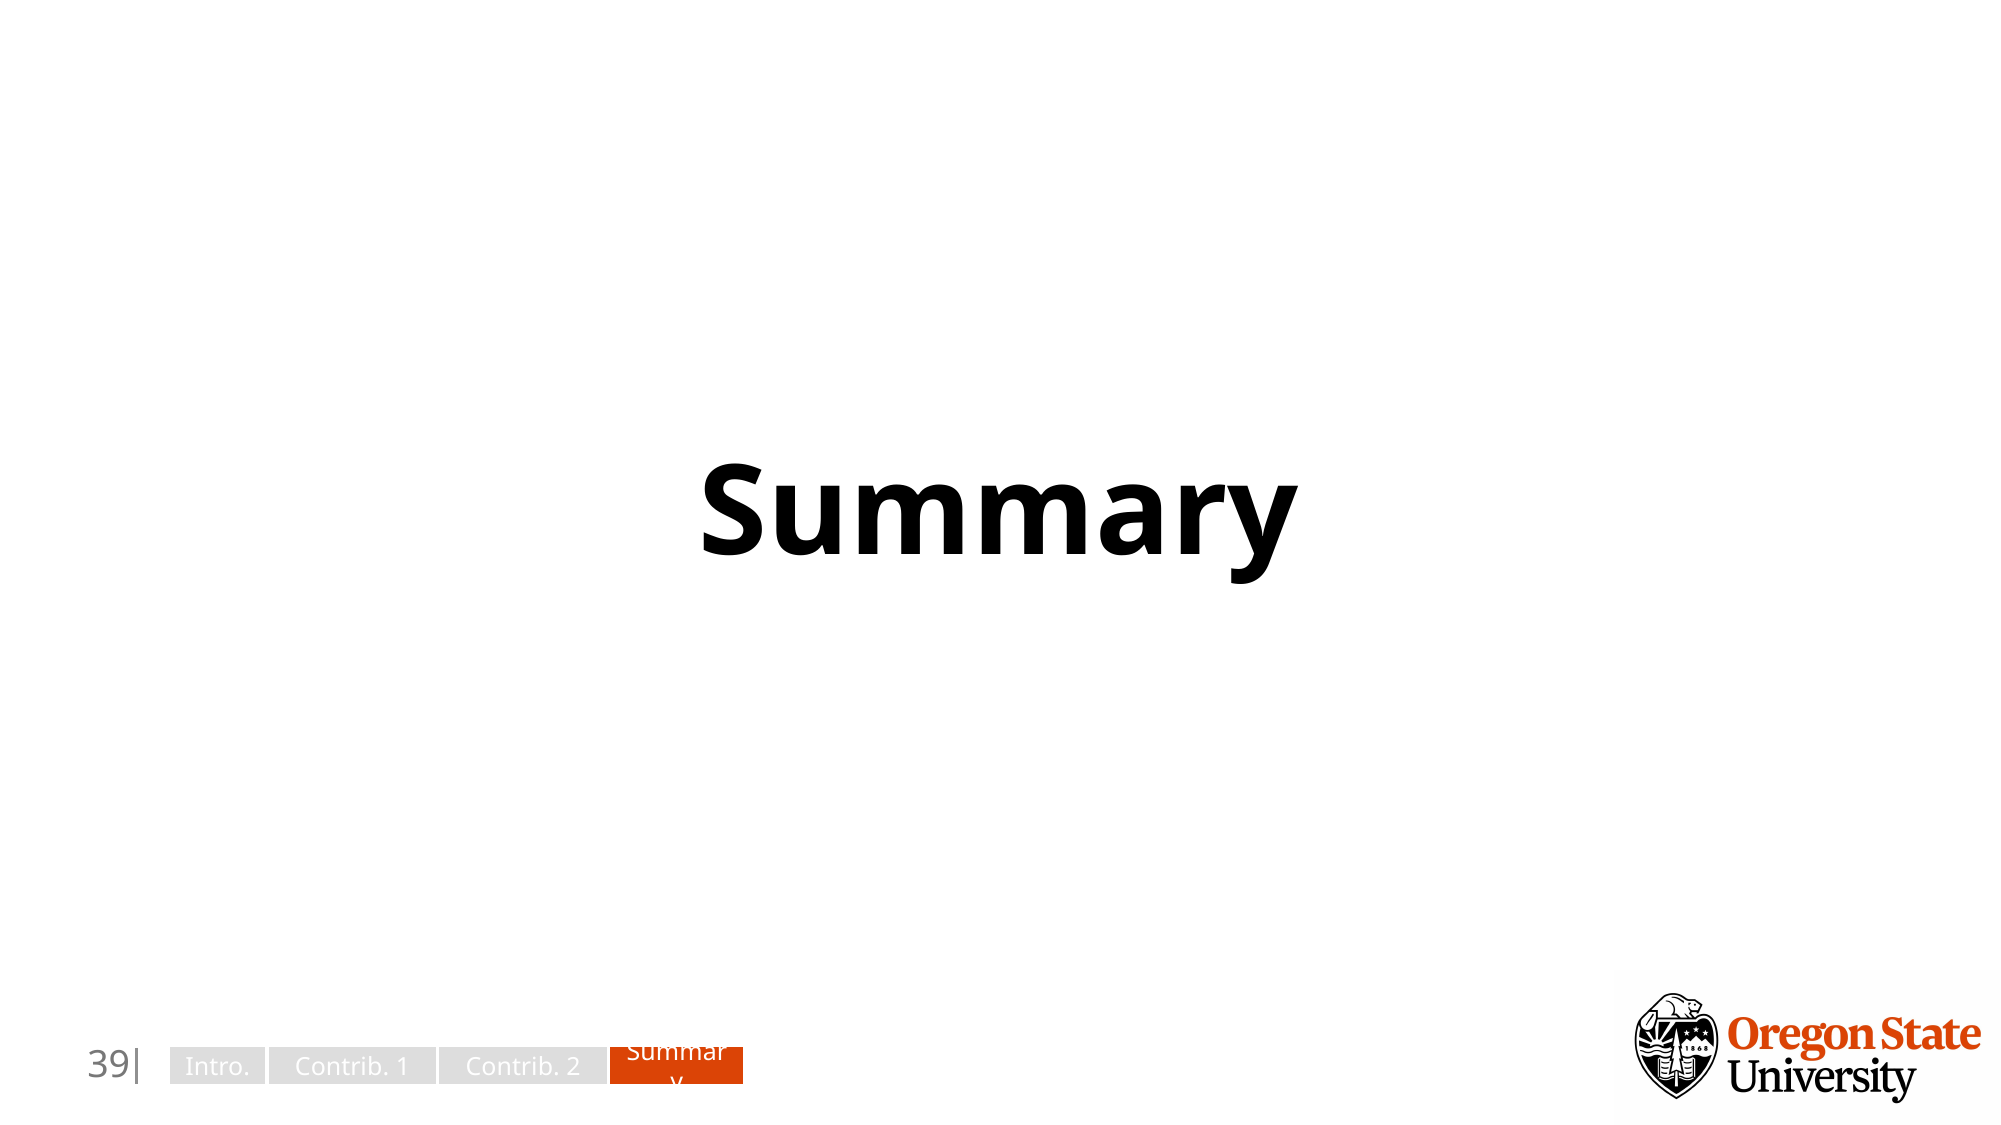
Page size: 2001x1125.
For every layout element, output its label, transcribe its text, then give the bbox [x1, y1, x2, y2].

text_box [135, 1044, 746, 1086]
slide_number 38 [72, 1035, 523, 1096]
title Summary [136, 280, 1862, 749]
picture [1614, 970, 2000, 1125]
